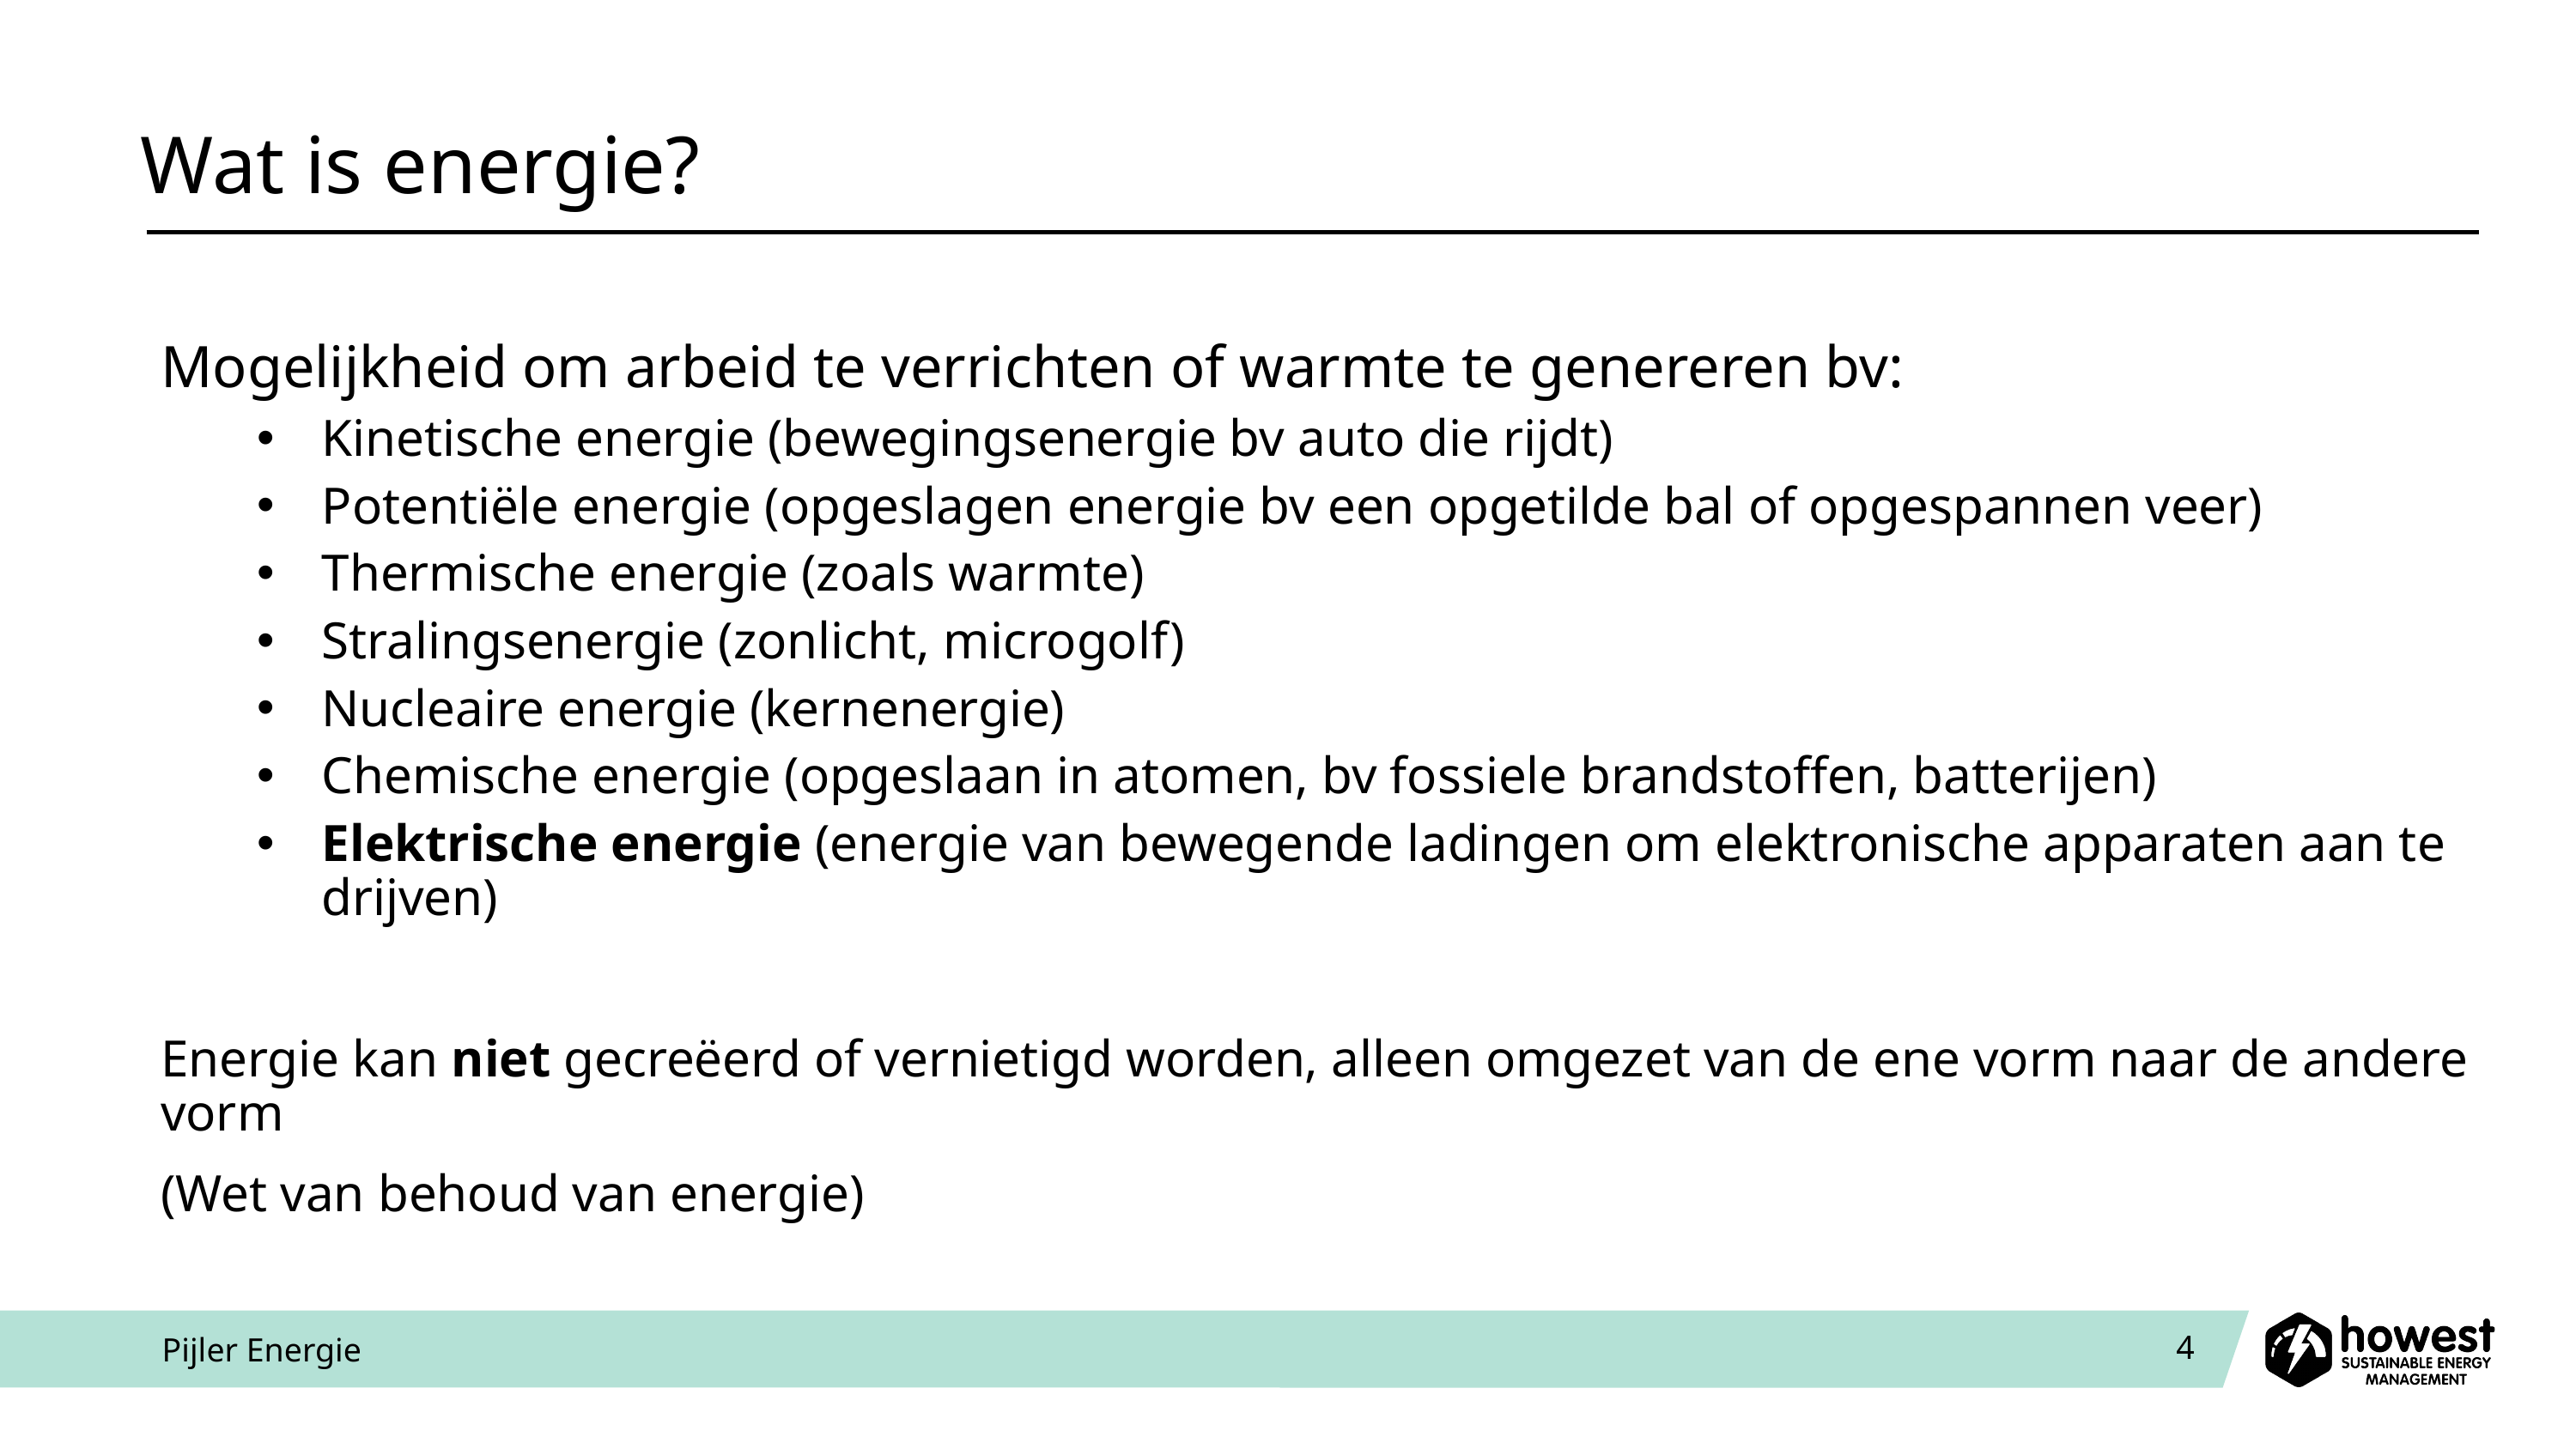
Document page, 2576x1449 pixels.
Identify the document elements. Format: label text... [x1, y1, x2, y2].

list Mogelijkheid om arbeid te verrichten of warmte te genereren bv: Kinetische energie (bewegingsenergie bv auto die rijdt) Potentiële energie (opgeslagen energie bv een opgetilde bal of opgespannen veer) Thermische energie (zoals warmte) Stralingsenergie (zonlicht, microgolf) Nucleaire energie (kernenergie) Chemische energie (opgeslaan in atomen, bv fossiele brandstoffen, batterijen) Elektrische energie (energie van bewegende ladingen om elektronische apparaten aan te drijven) Energie kan niet gecreëerd of vernietigd worden, alleen omgezet van de ene vorm naar de andere vorm (Wet van behoud van energie) [148, 331, 2483, 1191]
slide_number 4 [1676, 1310, 2208, 1388]
picture [2265, 1313, 2495, 1387]
title Wat is energie? [140, 124, 2476, 215]
slide_number Pijler Energie [149, 1310, 729, 1388]
